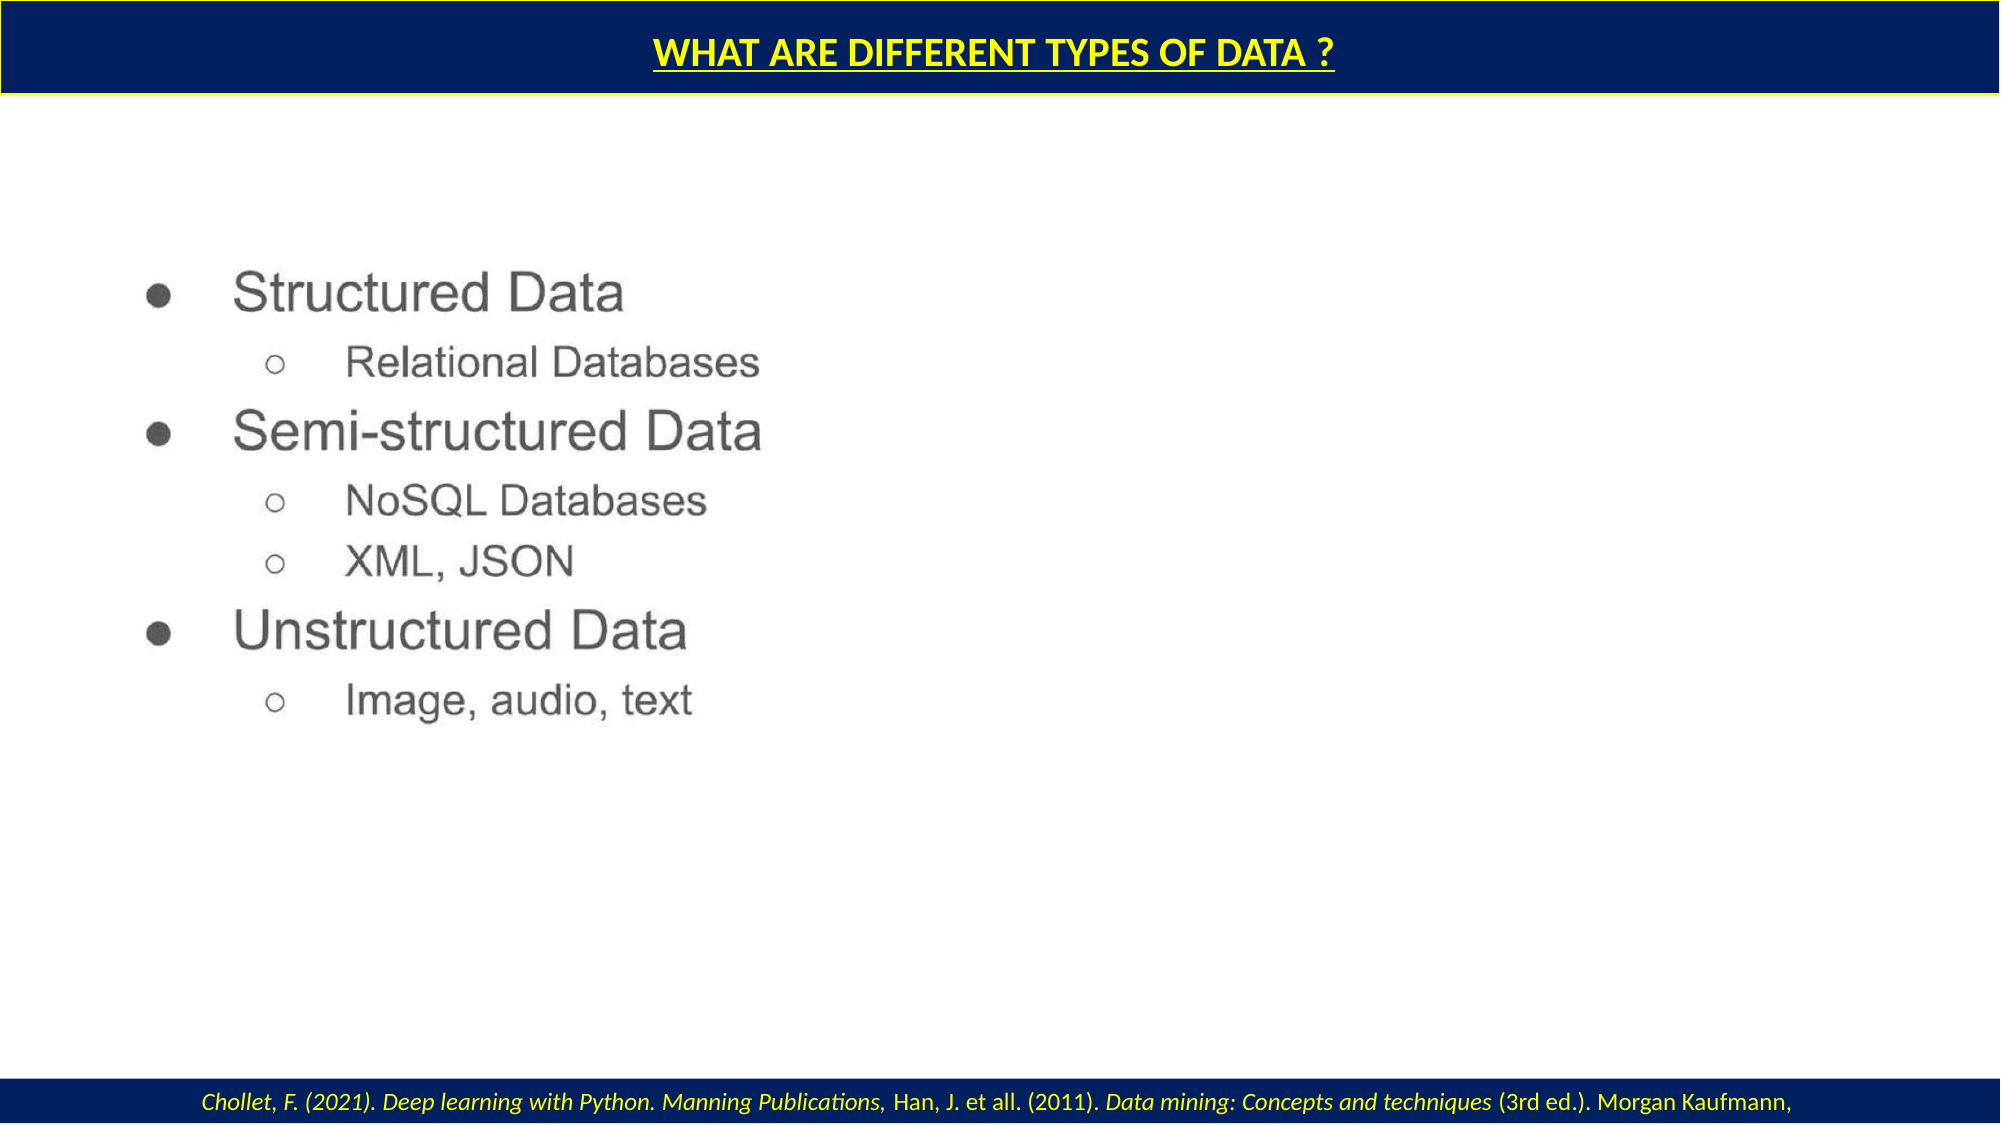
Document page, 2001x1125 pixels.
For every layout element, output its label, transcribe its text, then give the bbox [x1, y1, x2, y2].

picture [21, 204, 1816, 878]
text_box WHAT ARE DIFFERENT TYPES OF DATA ? [637, 17, 1350, 83]
